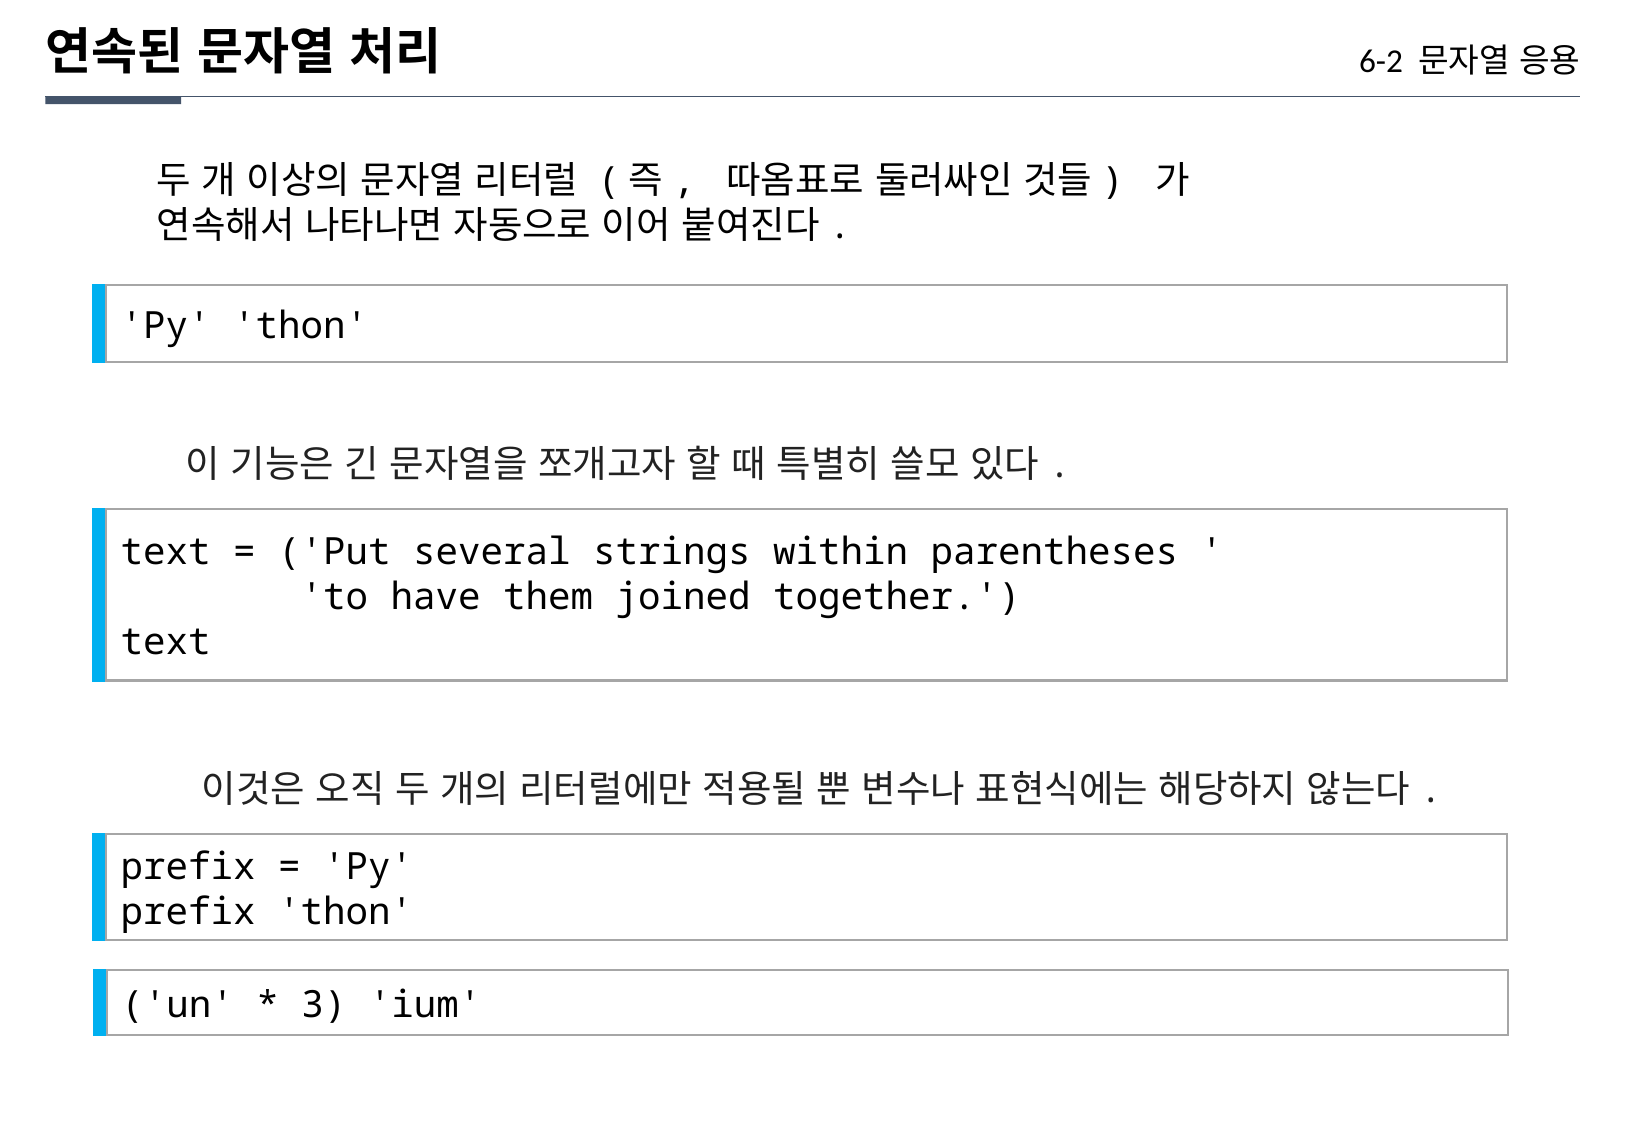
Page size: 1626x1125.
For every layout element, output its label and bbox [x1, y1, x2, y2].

text_box [93, 969, 1509, 1035]
list [45, 26, 965, 82]
text_box [93, 284, 1508, 362]
text_box [171, 432, 1086, 493]
text_box [93, 834, 1508, 941]
list [1038, 43, 1581, 81]
text_box [141, 148, 1216, 254]
text_box [93, 509, 1508, 681]
text_box [186, 757, 1458, 818]
